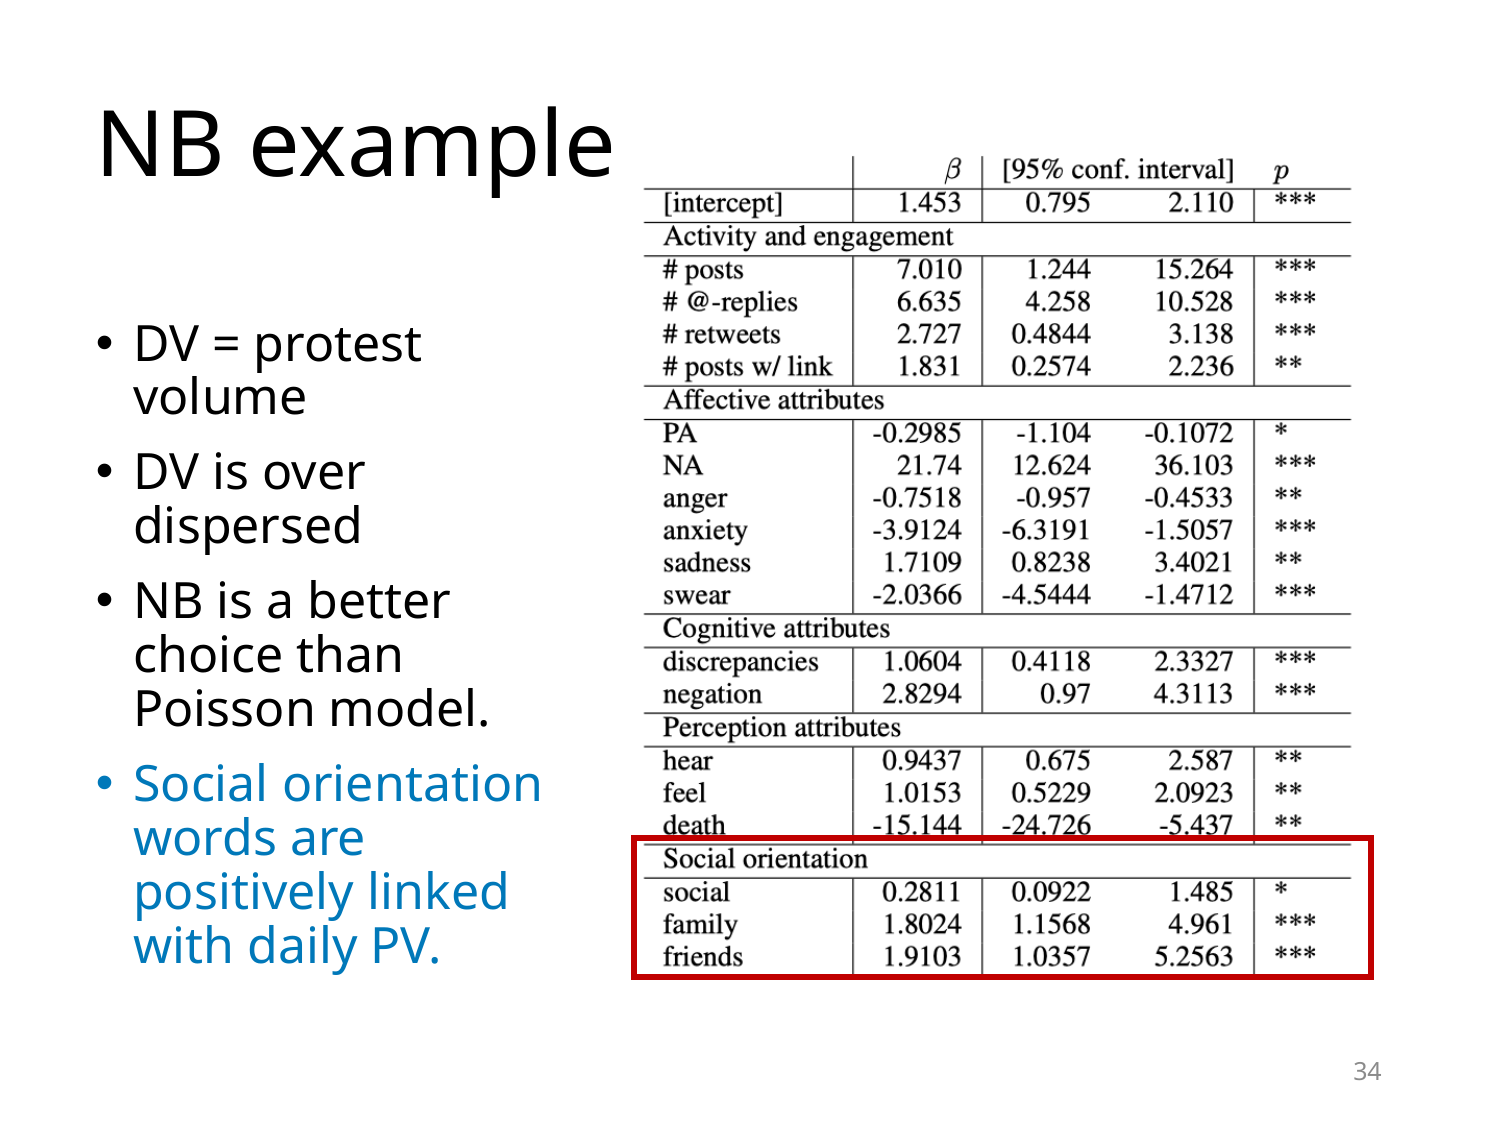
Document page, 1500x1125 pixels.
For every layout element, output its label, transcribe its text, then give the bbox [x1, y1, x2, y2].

title NB example [80, 38, 1375, 256]
list DV = protest volume DV is over dispersed NB is a better choice than Poisson model. Social orientation words are positively linked with daily PV. [80, 310, 615, 1025]
slide_number 34 [1059, 1042, 1397, 1103]
picture [626, 151, 1364, 977]
text_box [633, 837, 1372, 978]
